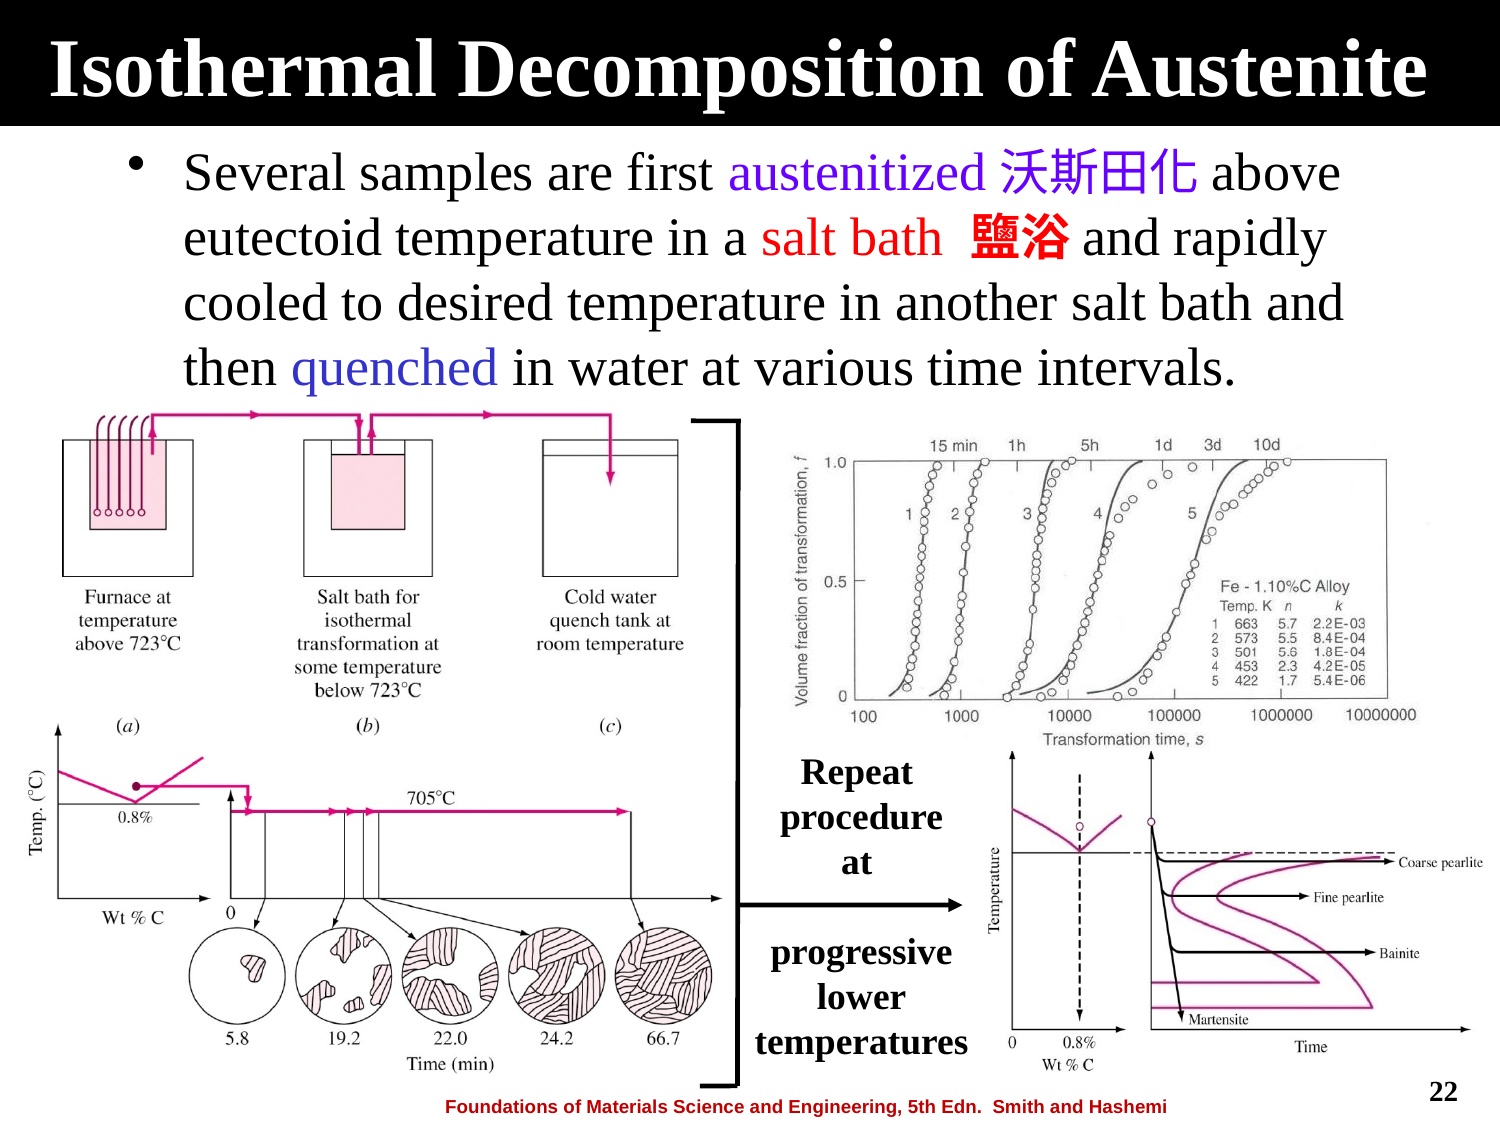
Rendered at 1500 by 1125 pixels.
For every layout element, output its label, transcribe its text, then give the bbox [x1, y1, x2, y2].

picture [24, 410, 723, 1074]
text_box Repeat procedure at progressive lower temperatures [739, 739, 978, 1070]
title Isothermal Decomposition of Austenite [0, 0, 1500, 126]
slide_number 22 [997, 1082, 1474, 1125]
picture [773, 420, 1483, 1074]
list Several samples are first austenitized沃斯田化above eutectoid temperature in a salt bath 鹽浴and rapidly cooled to desired temperature in another salt bath and then quenched in water at various time intervals. [112, 129, 1388, 413]
